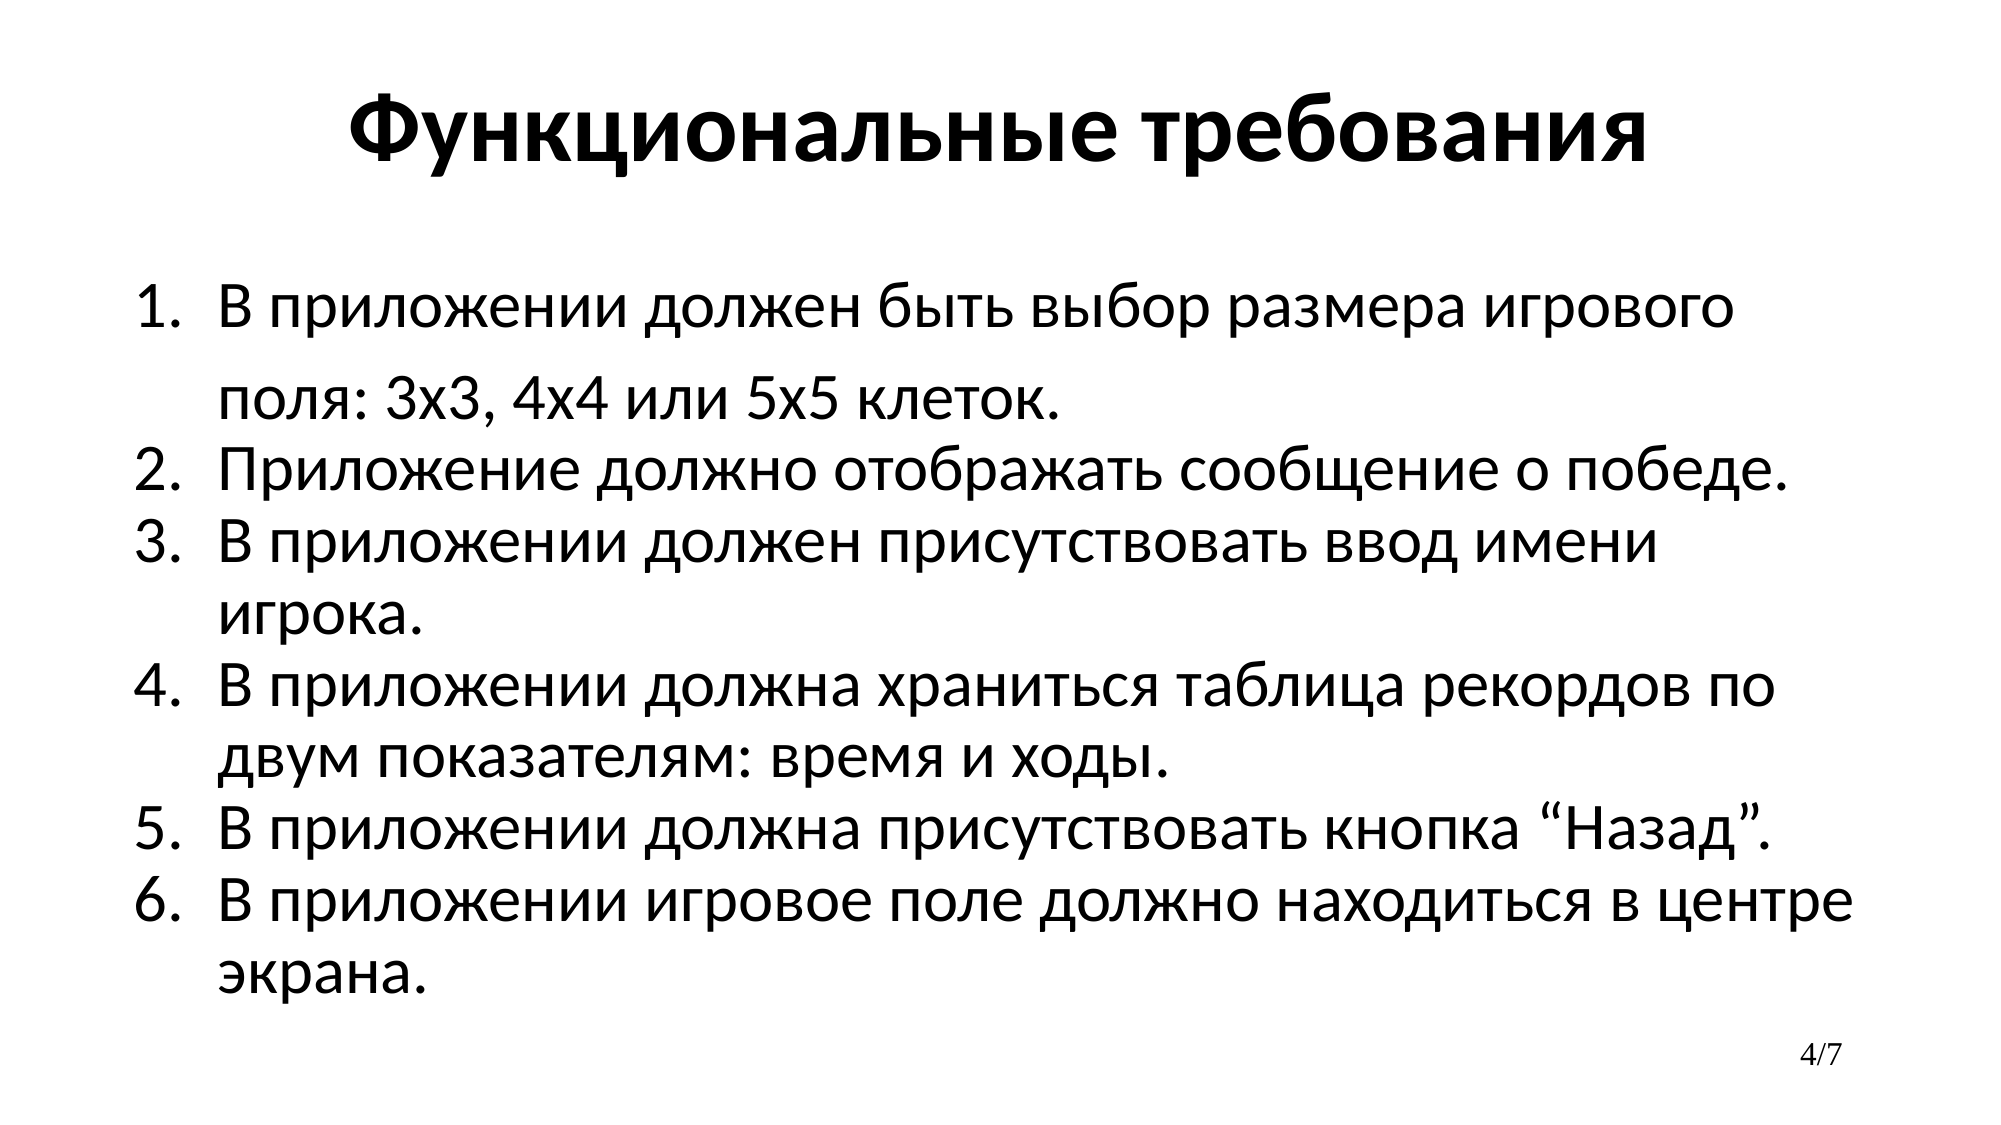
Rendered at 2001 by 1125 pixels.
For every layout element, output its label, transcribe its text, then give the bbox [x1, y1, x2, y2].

text_box 4/7 [1785, 1024, 1905, 1085]
list В приложении должен быть выбор размера игрового поля: 3x3, 4x4 или 5x5 клеток. Приложение должно отображать сообщение о победе. В приложении должен присутствовать ввод имени игрока. В приложении должна храниться таблица рекордов по двум показателям: время и ходы. В приложении должна присутствовать кнопка “Назад”. В приложении игровое поле должно находиться в центре экрана. [125, 240, 1875, 1071]
text_box Функциональные требования [275, 59, 1725, 198]
